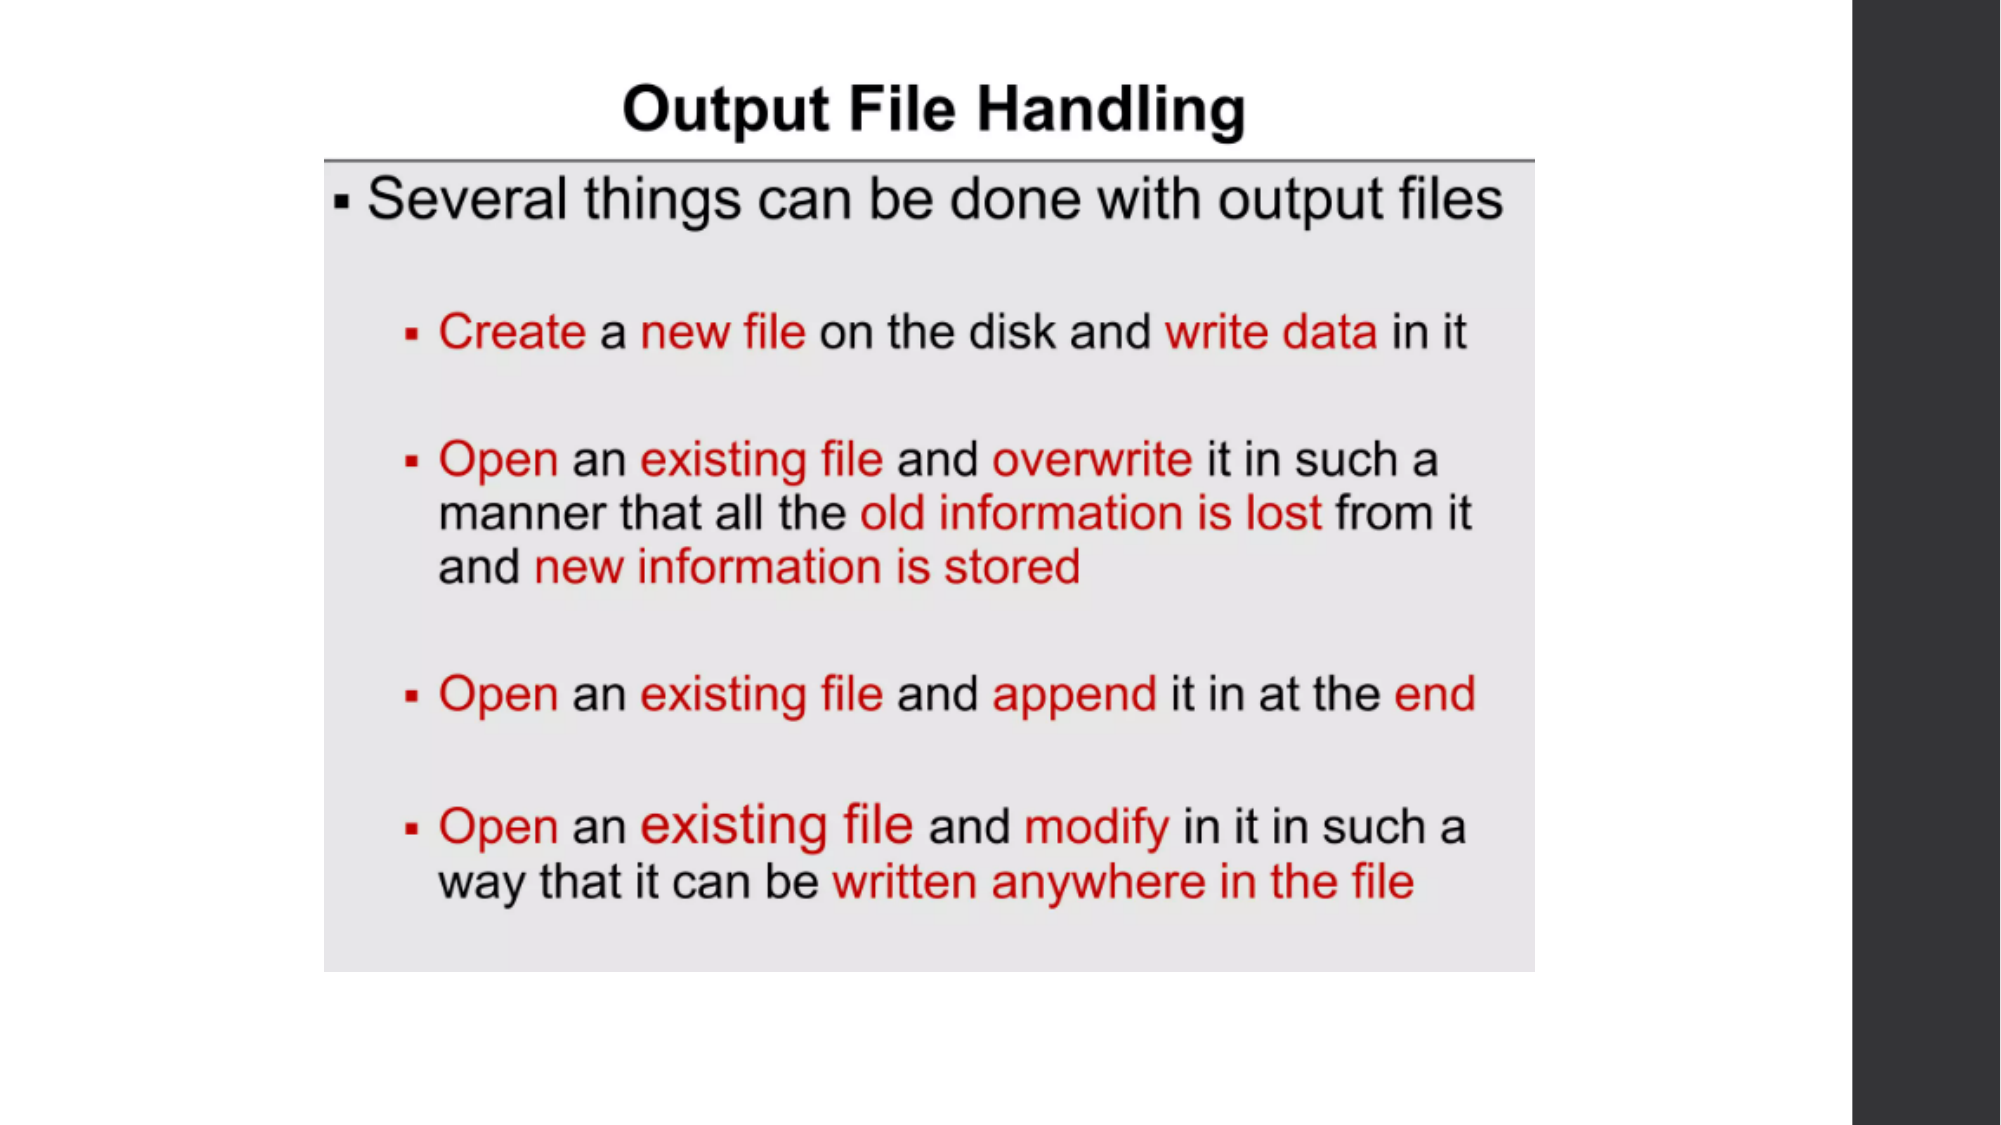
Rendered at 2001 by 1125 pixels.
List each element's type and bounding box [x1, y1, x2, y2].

picture [323, 78, 1535, 972]
